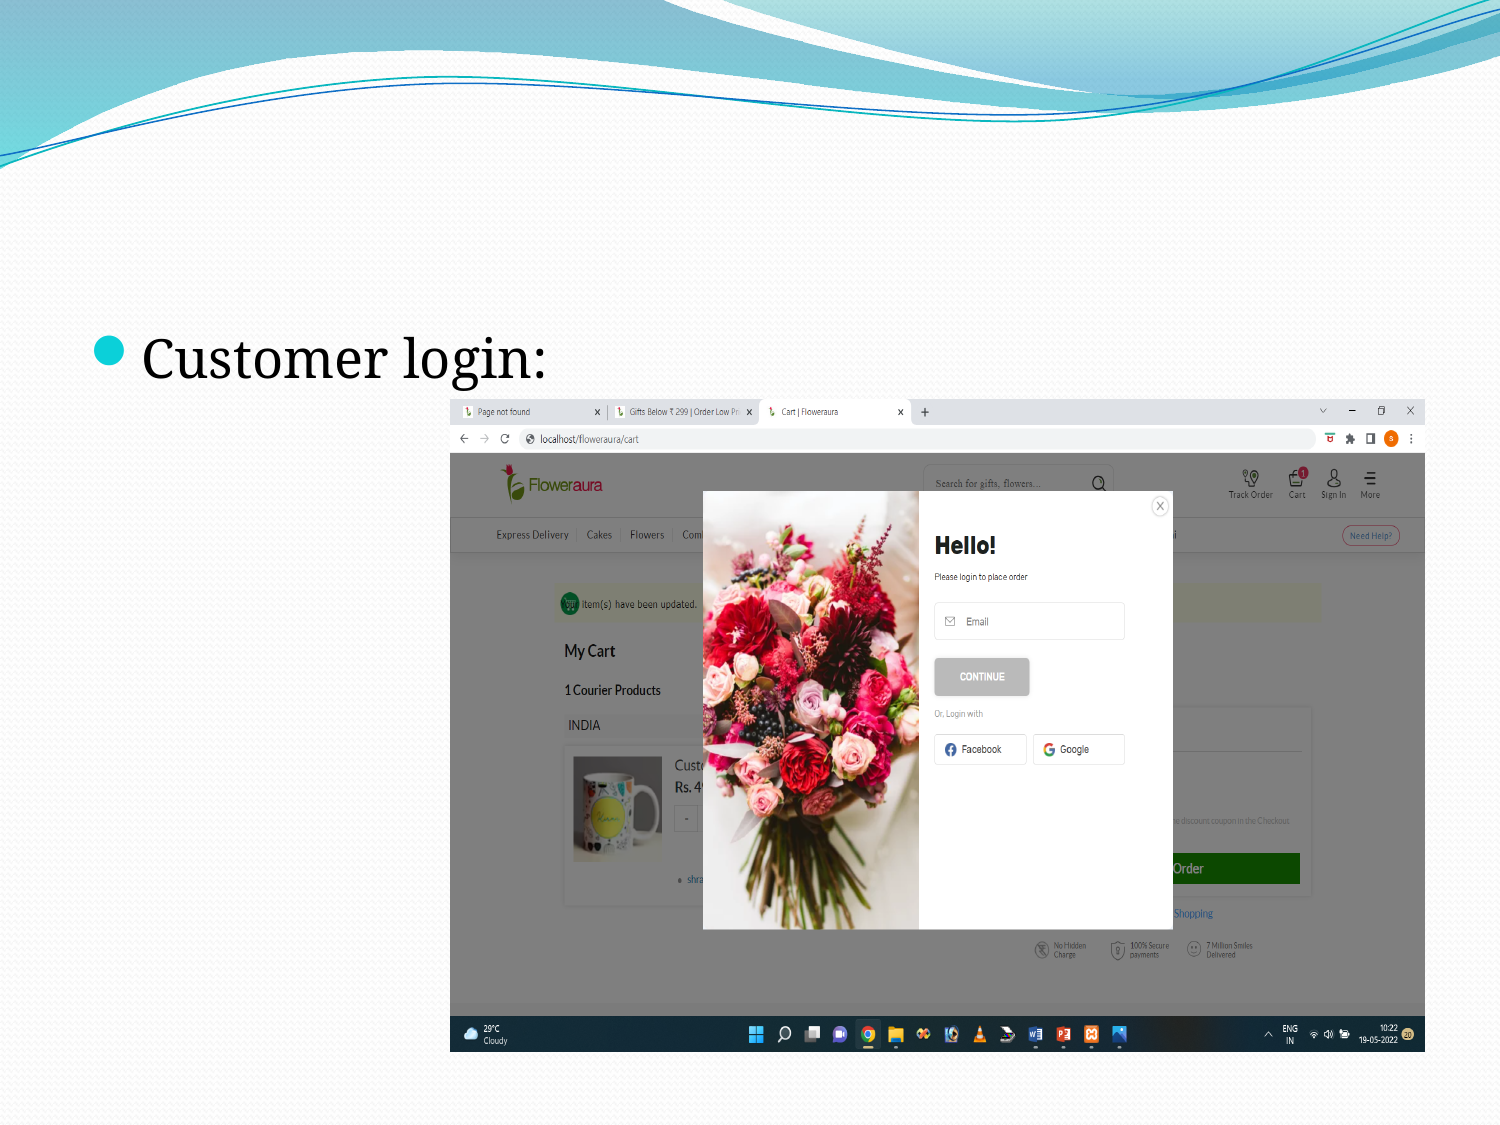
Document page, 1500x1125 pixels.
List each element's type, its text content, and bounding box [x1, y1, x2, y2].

list Customer login: [75, 317, 1425, 1038]
picture [449, 399, 1426, 1053]
